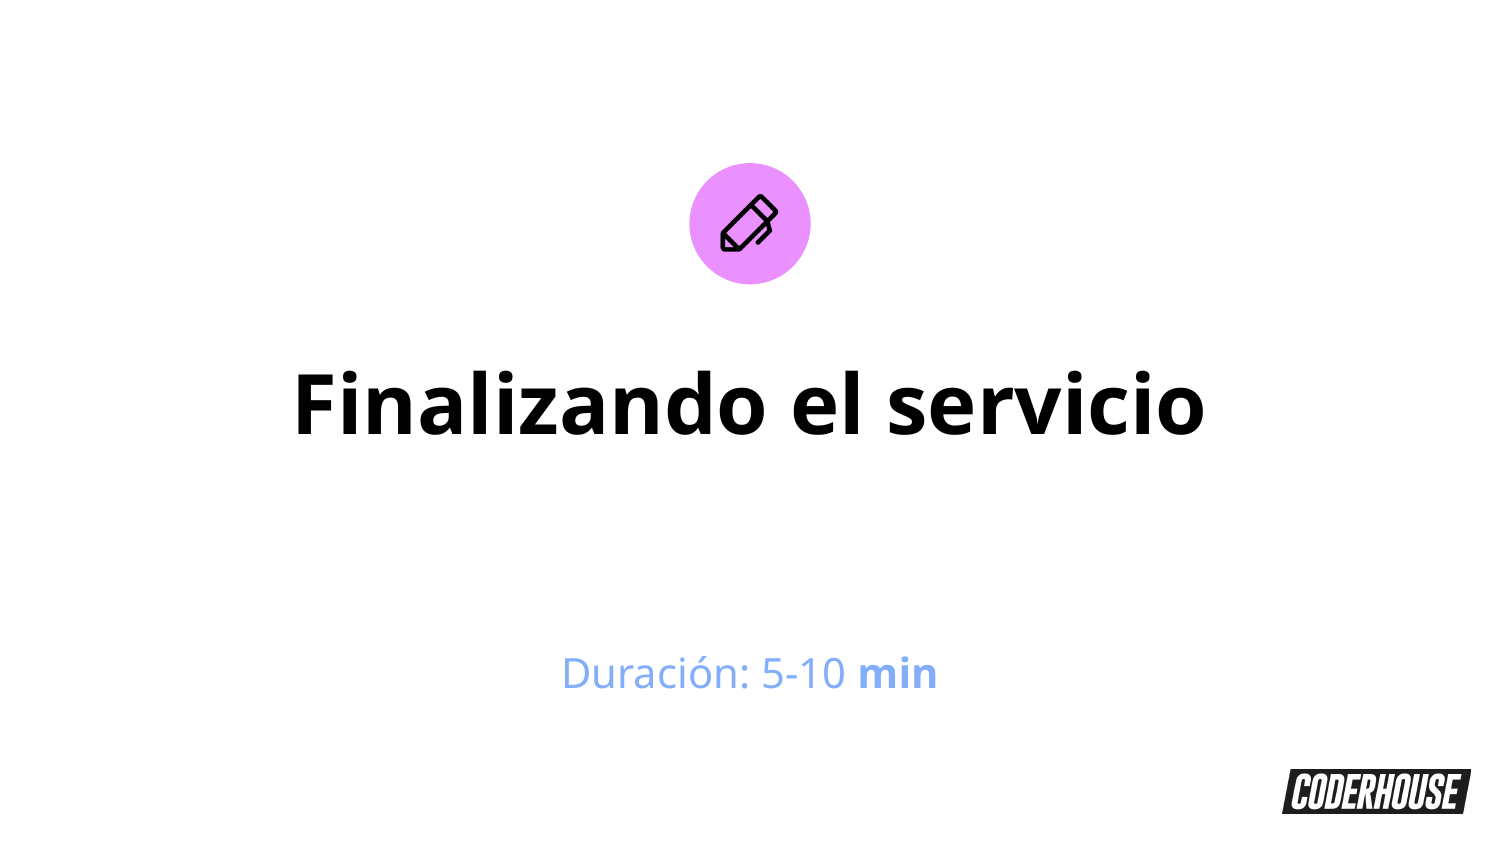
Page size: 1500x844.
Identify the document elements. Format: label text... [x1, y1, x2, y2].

text_box Finalizando el servicio [239, 347, 1261, 468]
picture [1281, 769, 1471, 814]
text_box Duración: 5-10 min [161, 631, 1339, 712]
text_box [689, 162, 811, 285]
